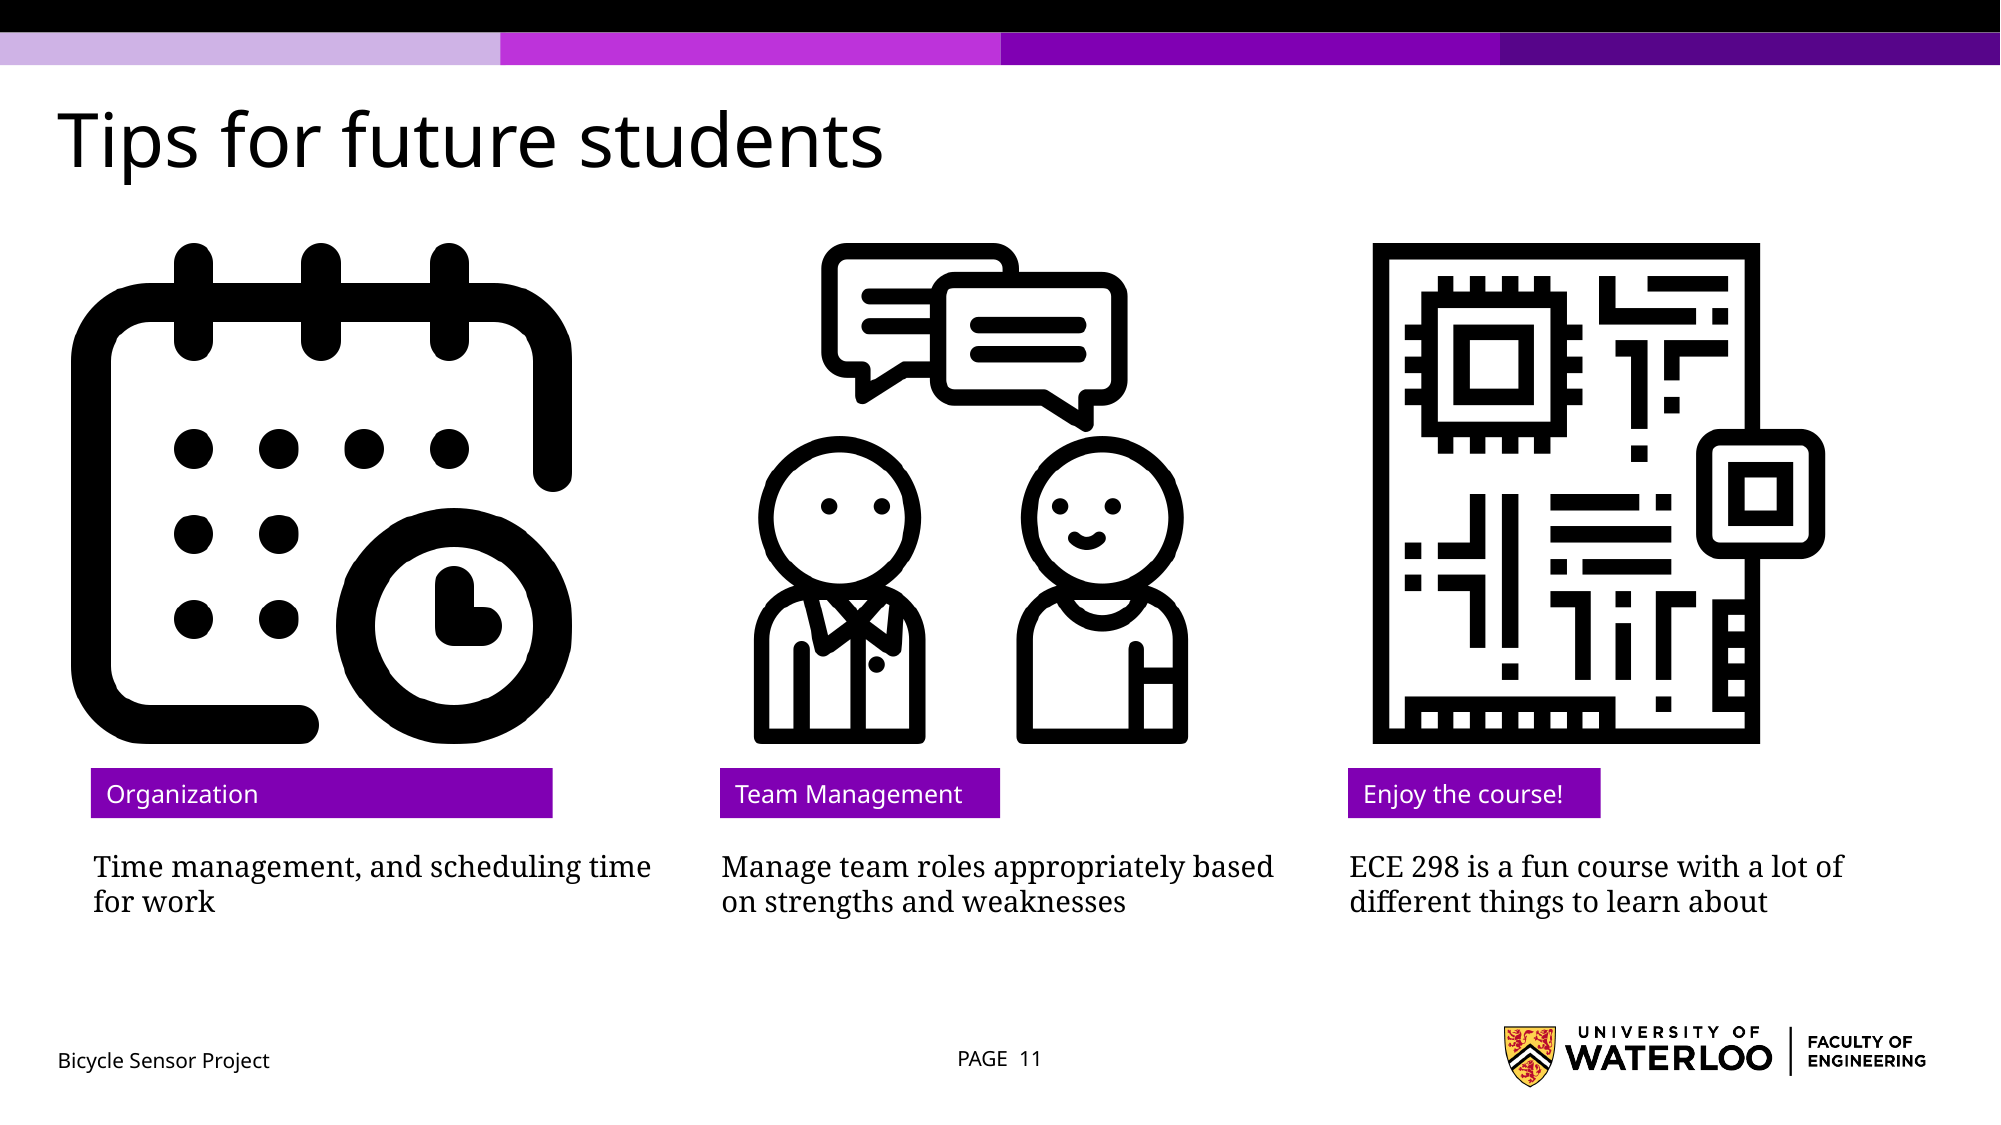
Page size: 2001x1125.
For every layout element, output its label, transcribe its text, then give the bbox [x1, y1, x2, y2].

picture [1446, 982, 1982, 1125]
text_box Time management, and scheduling time for work [78, 840, 672, 962]
footer Bicycle Sensor Project [42, 1039, 900, 1081]
text_box Team Management [720, 768, 1001, 819]
text_box Organization [90, 768, 553, 819]
picture [719, 242, 1221, 744]
text_box Manage team roles appropriately based on strengths and weaknesses [706, 840, 1301, 962]
text_box ECE 298 is a fun course with a lot of different things to learn about [1334, 840, 1929, 962]
picture [1347, 242, 1849, 744]
slide_number PAGE 11 [916, 1039, 1084, 1081]
title Tips for future students [42, 71, 1941, 219]
picture [71, 242, 573, 744]
text_box Enjoy the course! [1348, 768, 1601, 819]
